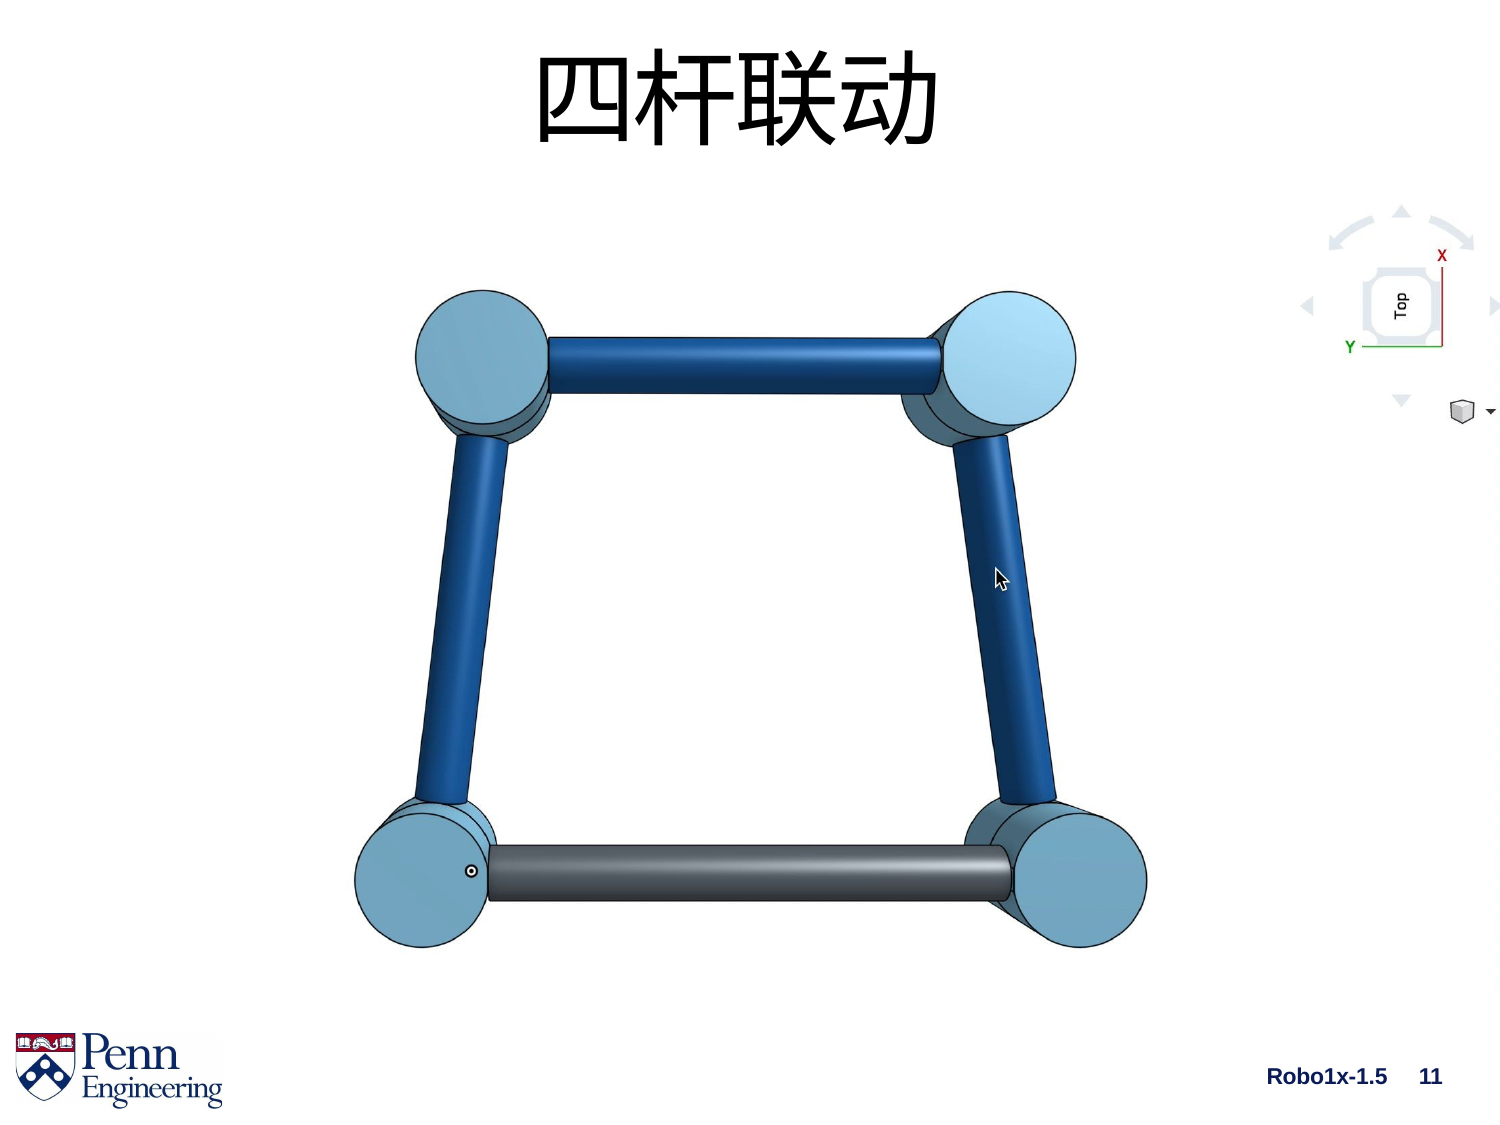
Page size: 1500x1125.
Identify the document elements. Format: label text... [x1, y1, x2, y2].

text_box [0, 185, 1500, 1001]
picture [15, 1033, 223, 1110]
title 四杆联动 [57, 0, 1443, 185]
footer Robo1x-1.5 [1264, 1058, 1390, 1125]
slide_number 11 [1414, 1058, 1449, 1125]
